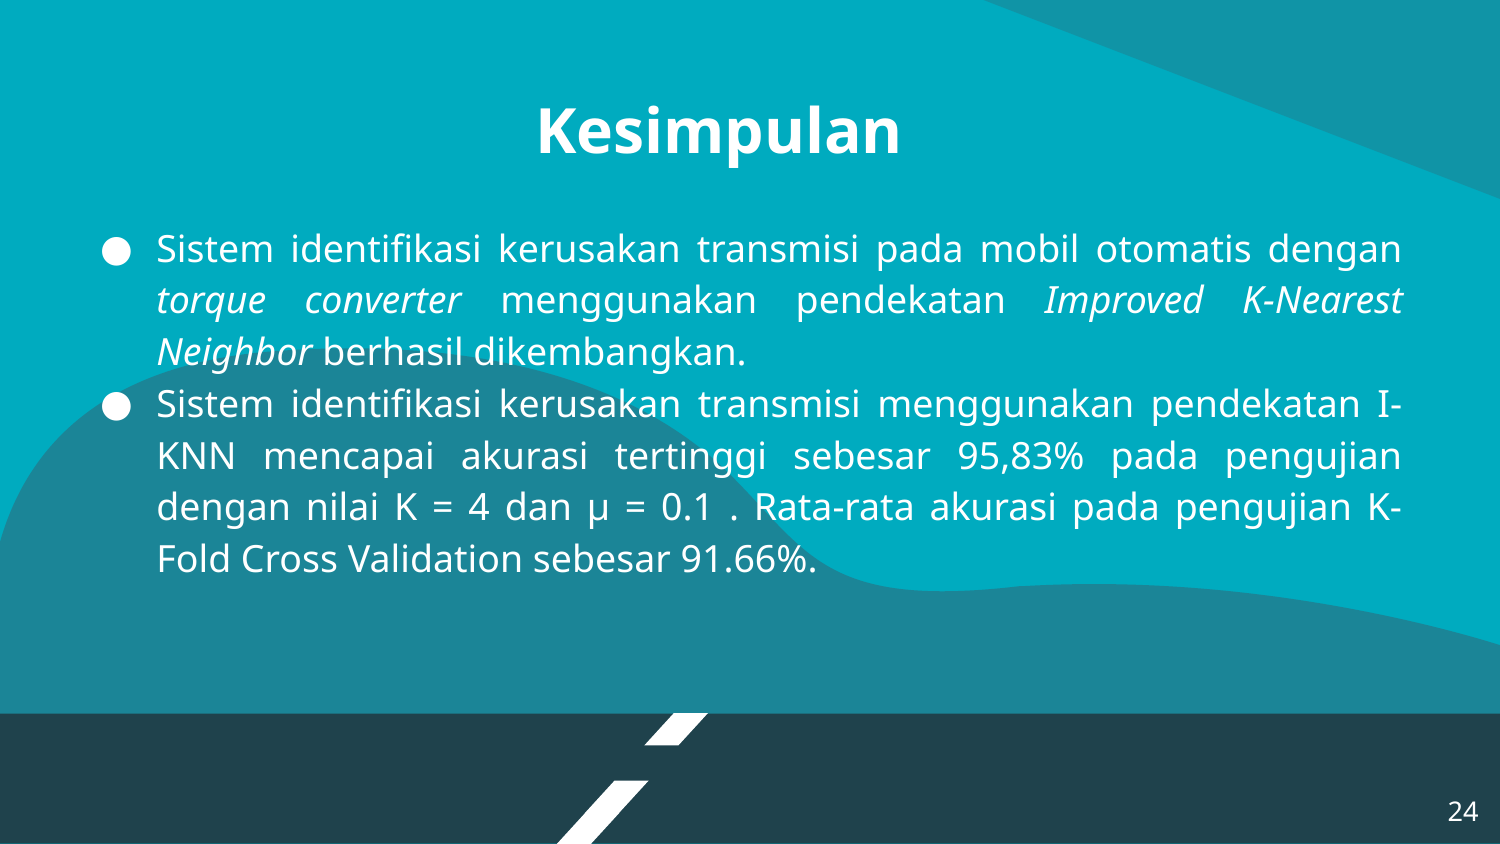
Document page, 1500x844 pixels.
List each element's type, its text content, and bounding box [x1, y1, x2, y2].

subtitle Sistem identifikasi kerusakan transmisi pada mobil otomatis dengan torque converter menggunakan pendekatan Improved K-Nearest Neighbor berhasil dikembangkan. Sistem identifikasi kerusakan transmisi menggunakan pendekatan I-KNN mencapai akurasi tertinggi sebesar 95,83% pada pengujian dengan nilai K = 4 dan µ = 0.1 . Rata-rata akurasi pada pengujian K-Fold Cross Validation sebesar 91.66%. [66, 202, 1419, 691]
subtitle Kesimpulan [520, 75, 980, 130]
slide_number ‹#› [1403, 779, 1494, 844]
